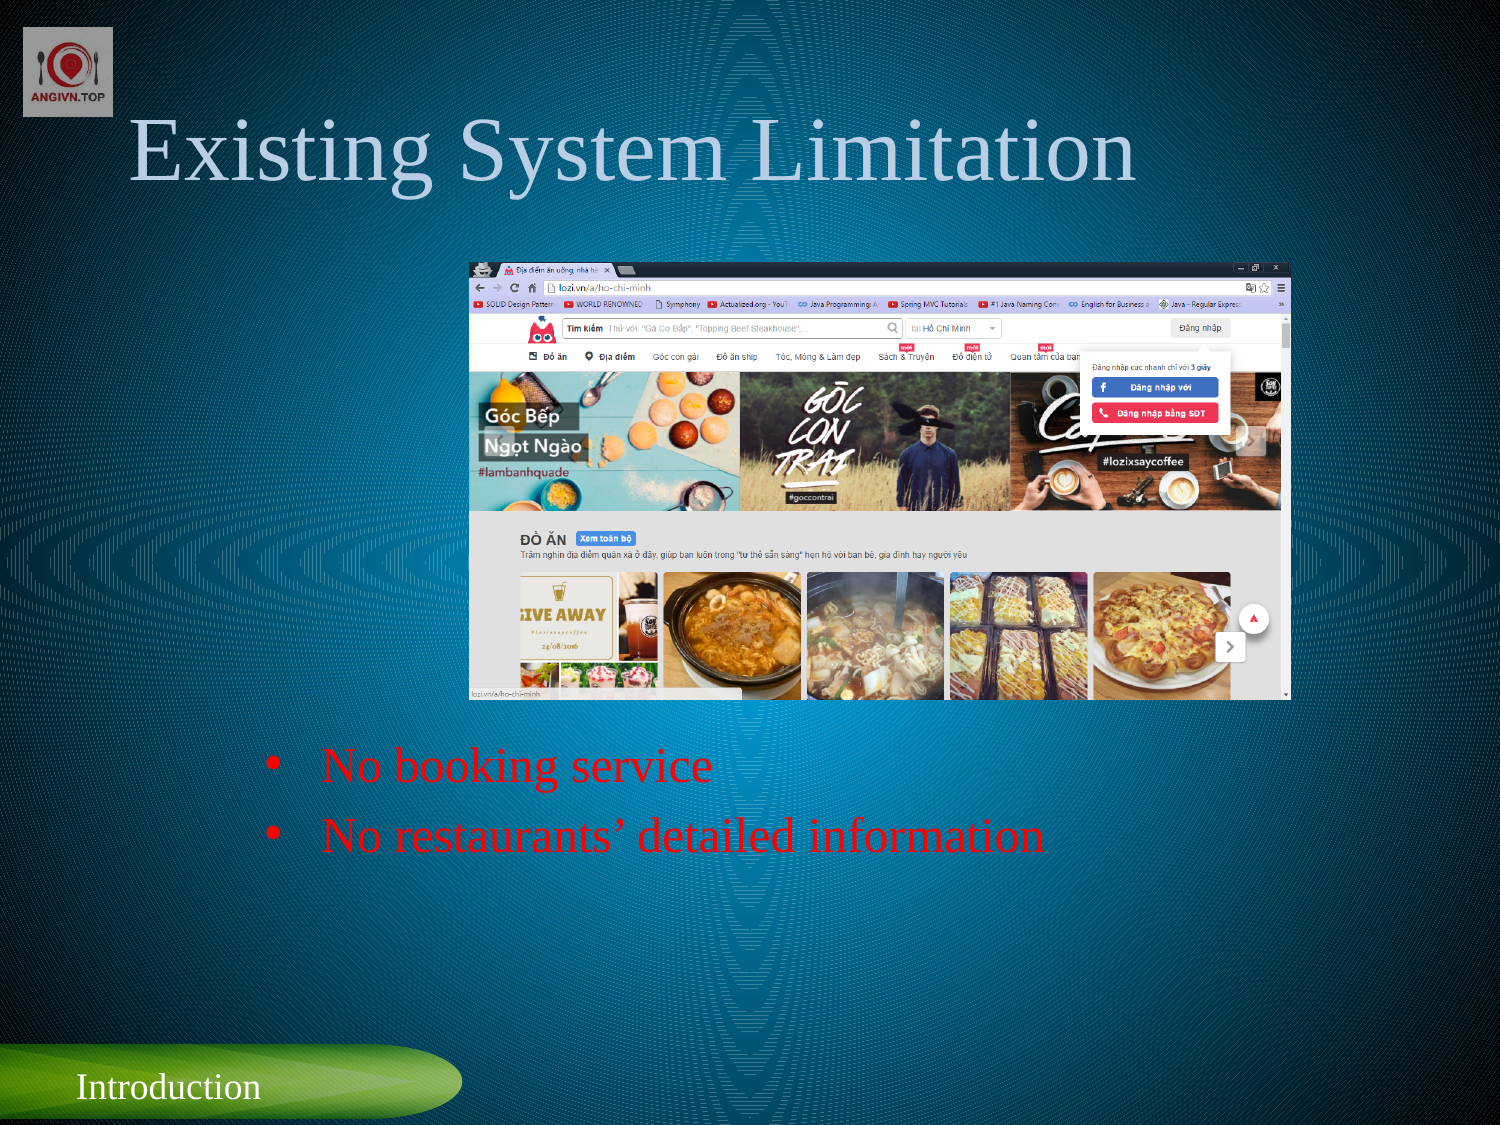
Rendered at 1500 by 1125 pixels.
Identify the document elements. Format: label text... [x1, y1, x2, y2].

picture [23, 27, 113, 117]
picture [469, 262, 1291, 700]
text_box No booking service No restaurants’ detailed information [249, 724, 1328, 963]
text_box Introduction [0, 1043, 463, 1119]
title Existing System Limitation [114, 50, 1464, 238]
